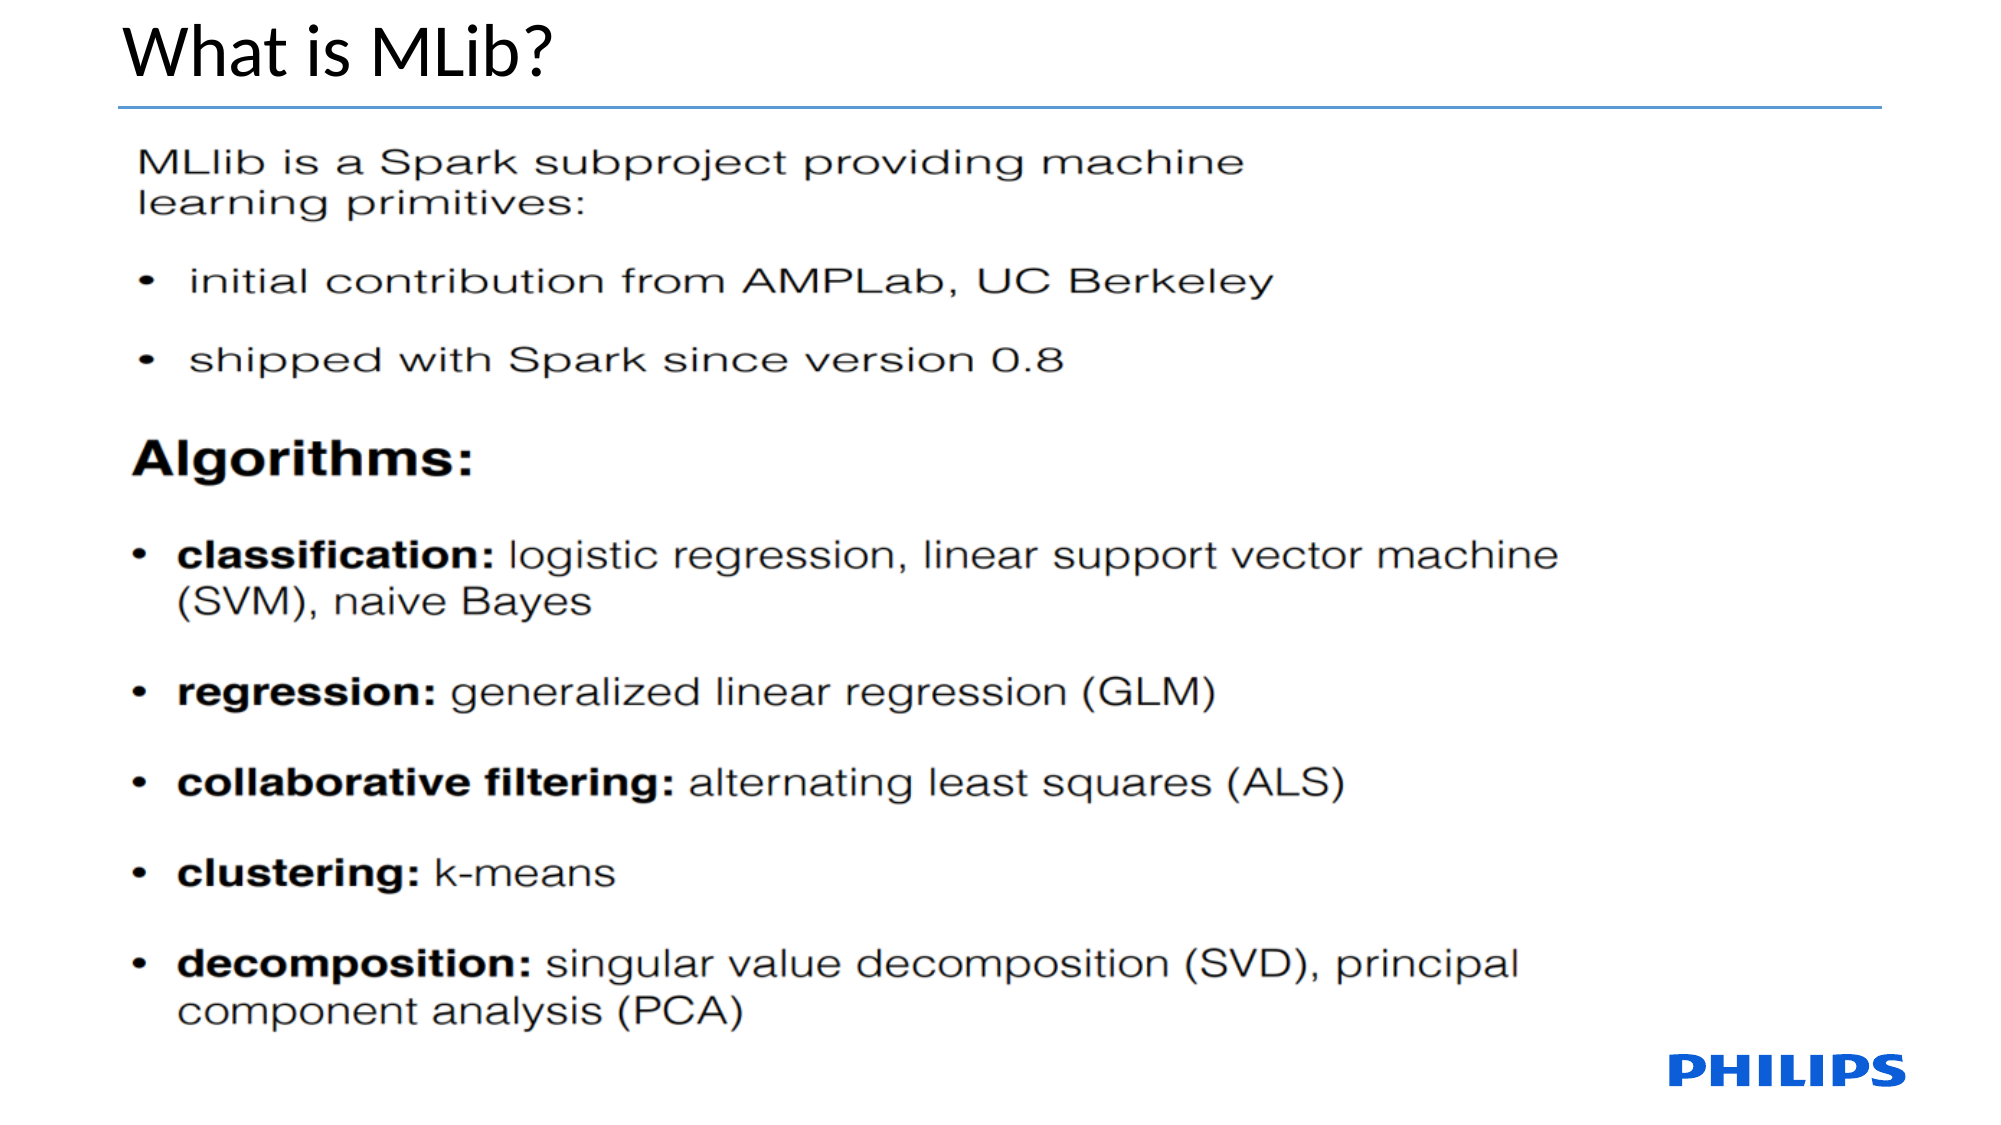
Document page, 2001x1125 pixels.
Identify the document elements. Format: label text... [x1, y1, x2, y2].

list What is MLib? [122, 11, 1887, 177]
picture [110, 116, 1663, 1084]
